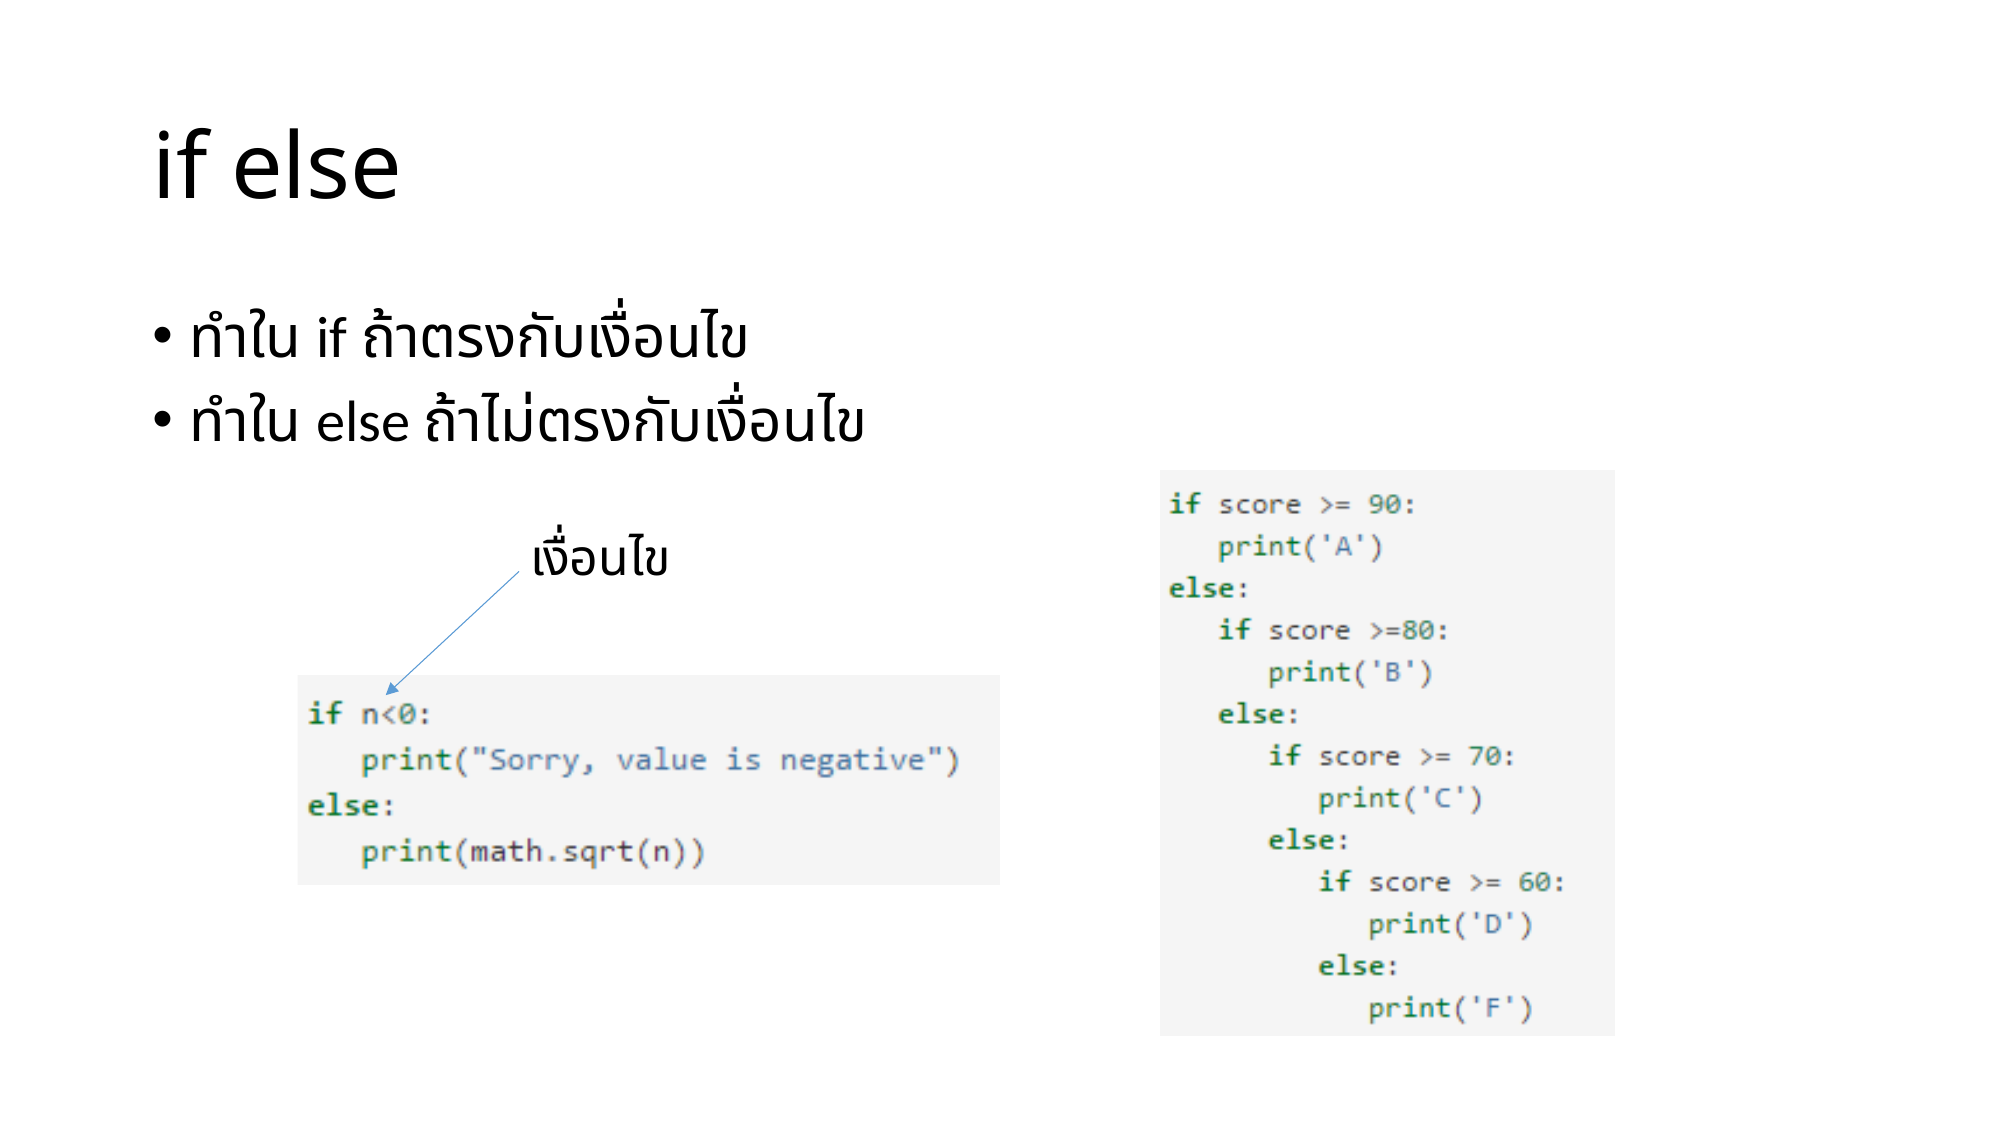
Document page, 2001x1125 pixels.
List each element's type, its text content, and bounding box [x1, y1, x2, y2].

title if else [137, 59, 1863, 278]
picture [297, 675, 1000, 885]
text_box เงื่อนไข [515, 517, 686, 593]
list ทำใน if ถ้าตรงกับเงื่อนไข ทำใน else ถ้าไม่ตรงกับเงื่อนไข [137, 299, 1863, 1014]
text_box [385, 571, 519, 696]
picture [1160, 470, 1615, 1036]
